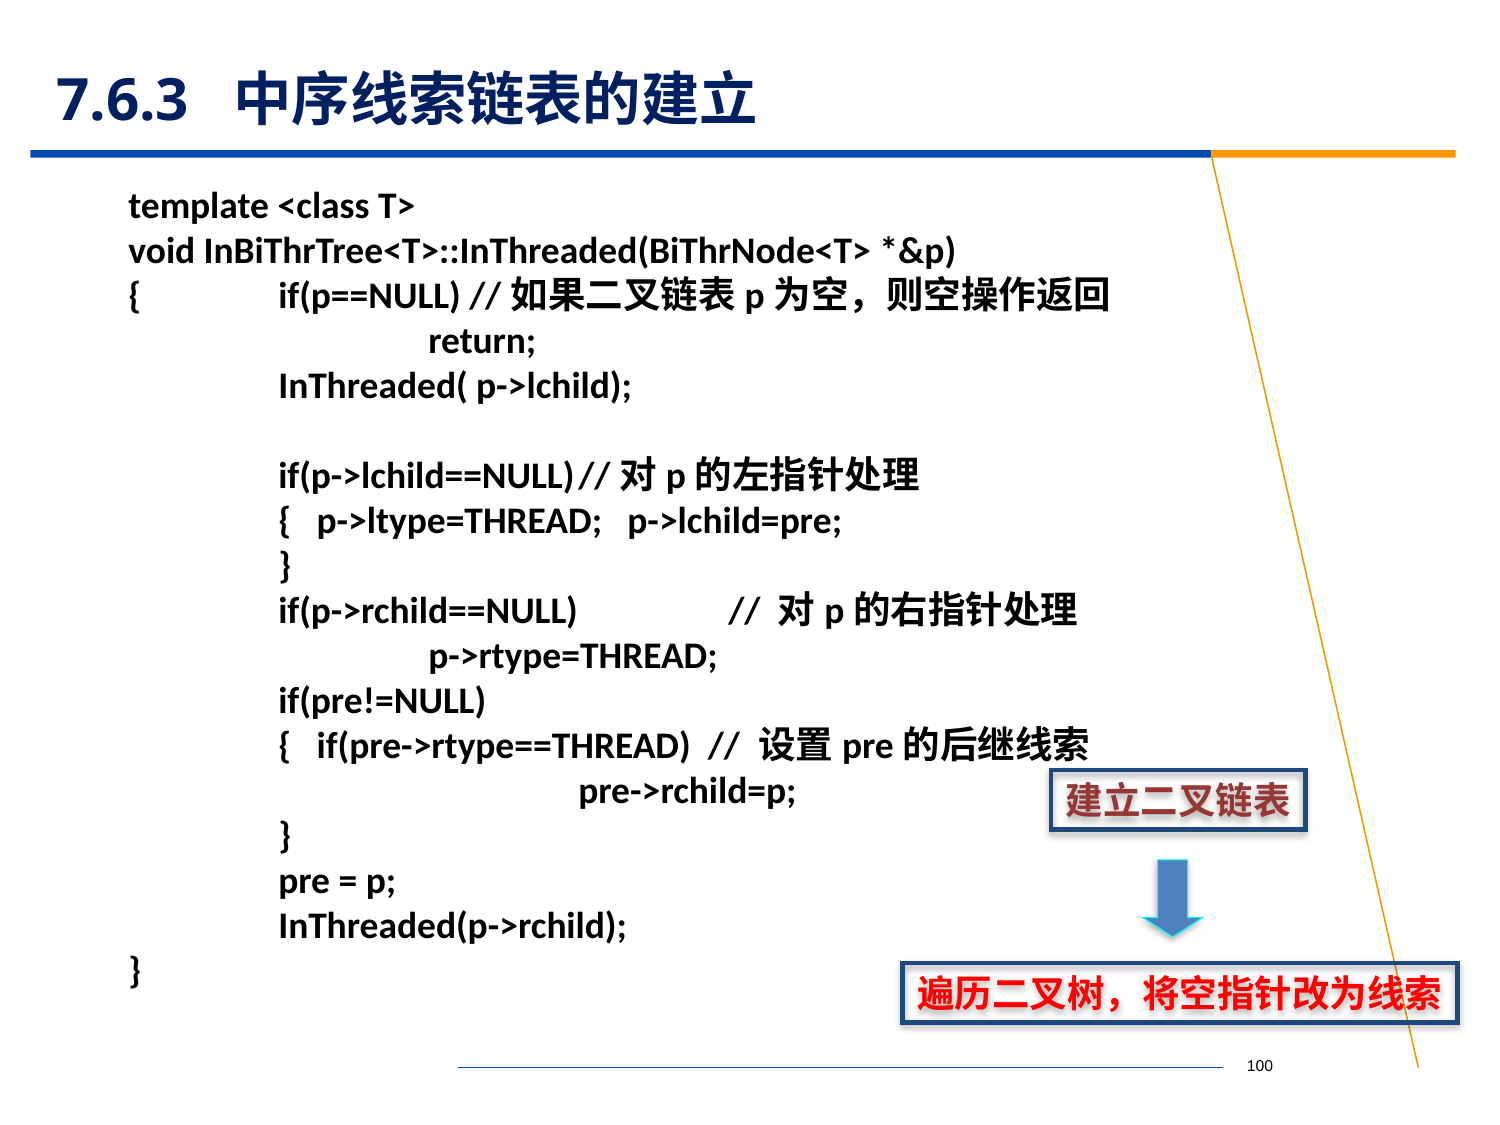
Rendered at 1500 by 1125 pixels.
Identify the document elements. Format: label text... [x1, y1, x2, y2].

text_box template <class T> void InBiThrTree<T>::InThreaded(BiThrNode<T> *&p) { if(p==NULL) //如果二叉链表p为空，则空操作返回 return; InThreaded( p->lchild); if(p->lchild==NULL) //对p的左指针处理 { p->ltype=THREAD; p->lchild=pre; } if(p->rchild==NULL) // 对p的右指针处理 p->rtype=THREAD; if(pre!=NULL) { if(pre->rtype==THREAD) // 设置pre的后继线索 pre->rchild=p; } pre = p; InThreaded(p->rchild); } [113, 173, 1404, 999]
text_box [899, 769, 1461, 1024]
title 7.6.3 中序线索链表的建立 [41, 64, 1392, 130]
